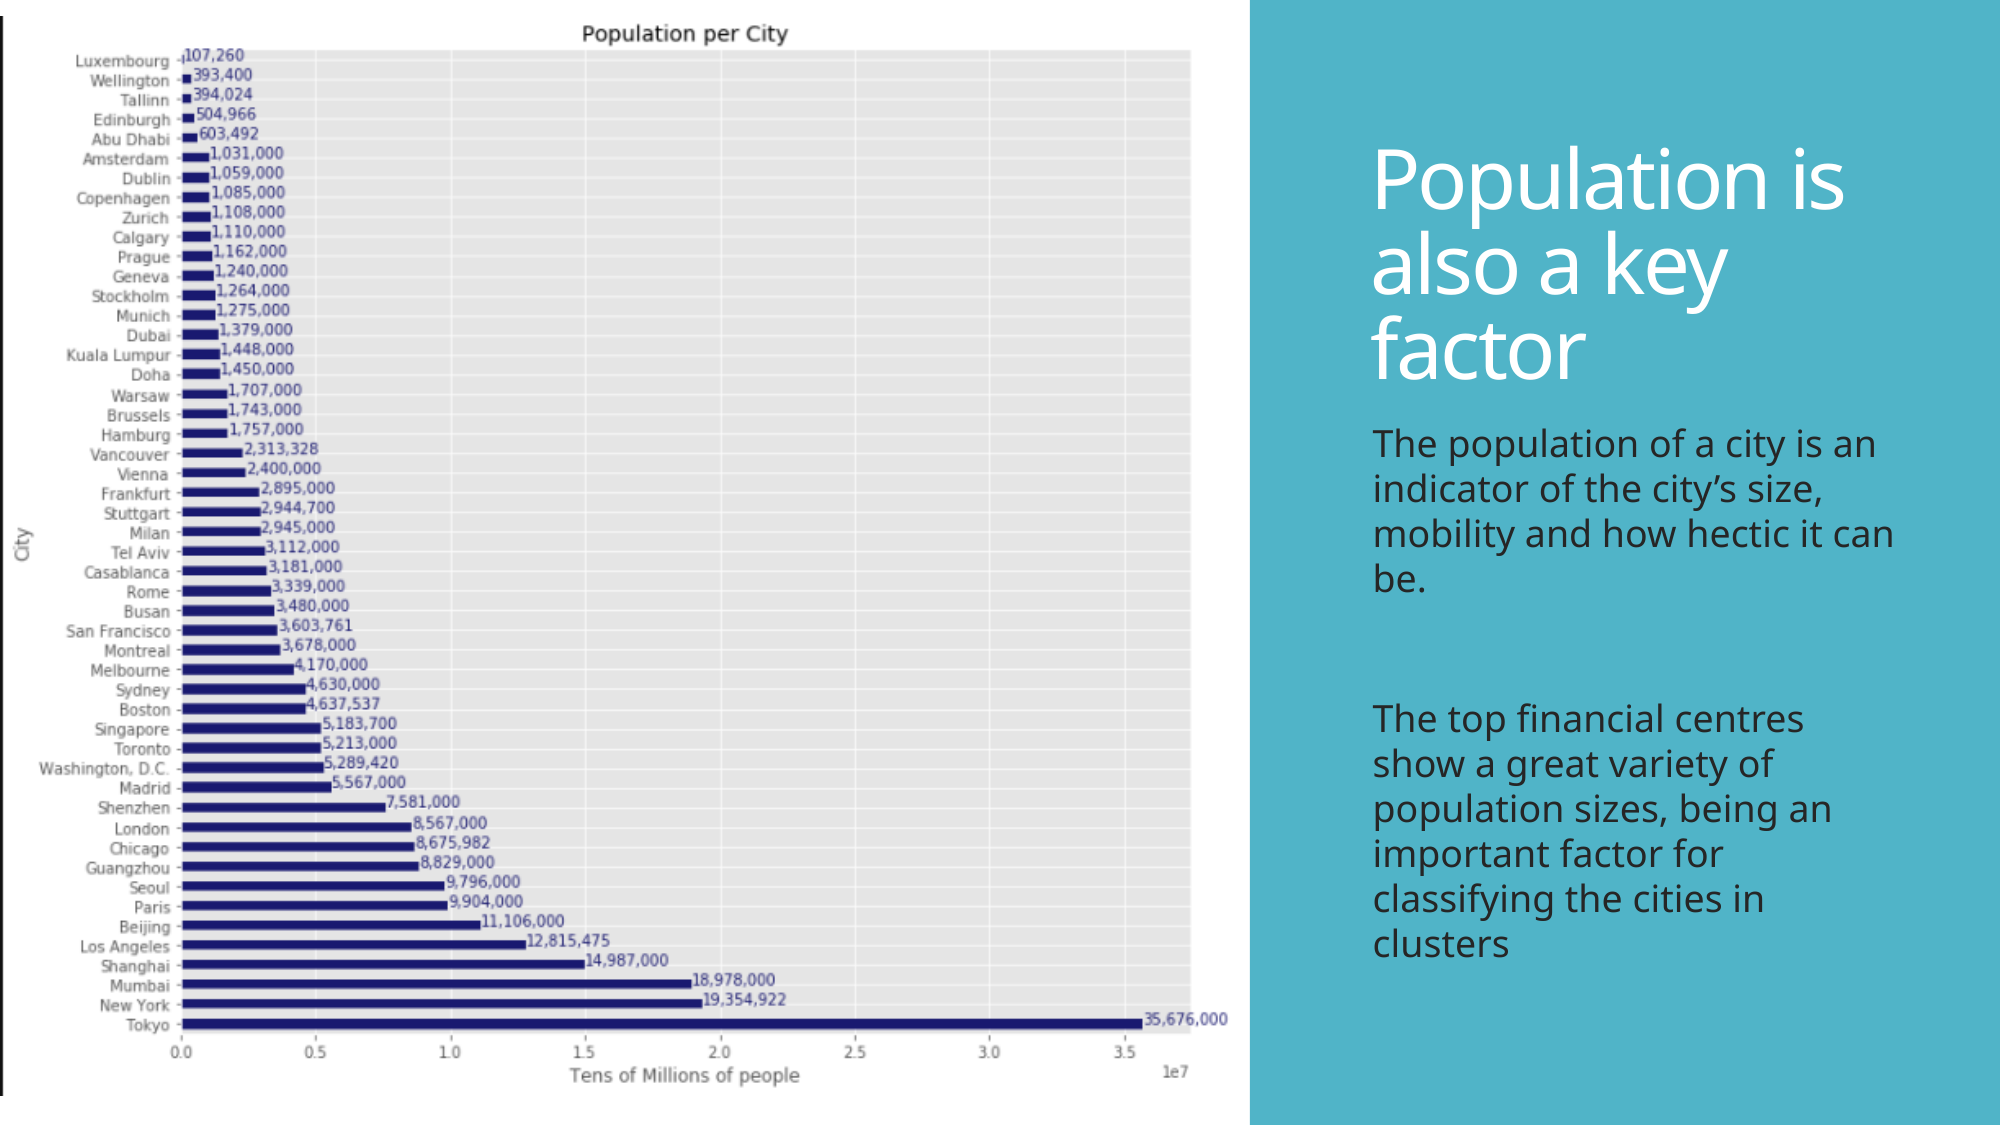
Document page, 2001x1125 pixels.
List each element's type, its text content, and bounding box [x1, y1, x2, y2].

picture [0, 16, 1236, 1096]
title Population is also a key factor [1355, 88, 1911, 404]
list The population of a city is an indicator of the city’s size, mobility and how hectic it can be. The top financial centres show a great variety of population sizes, being an important factor for classifying the cities in clusters [1357, 412, 1916, 925]
